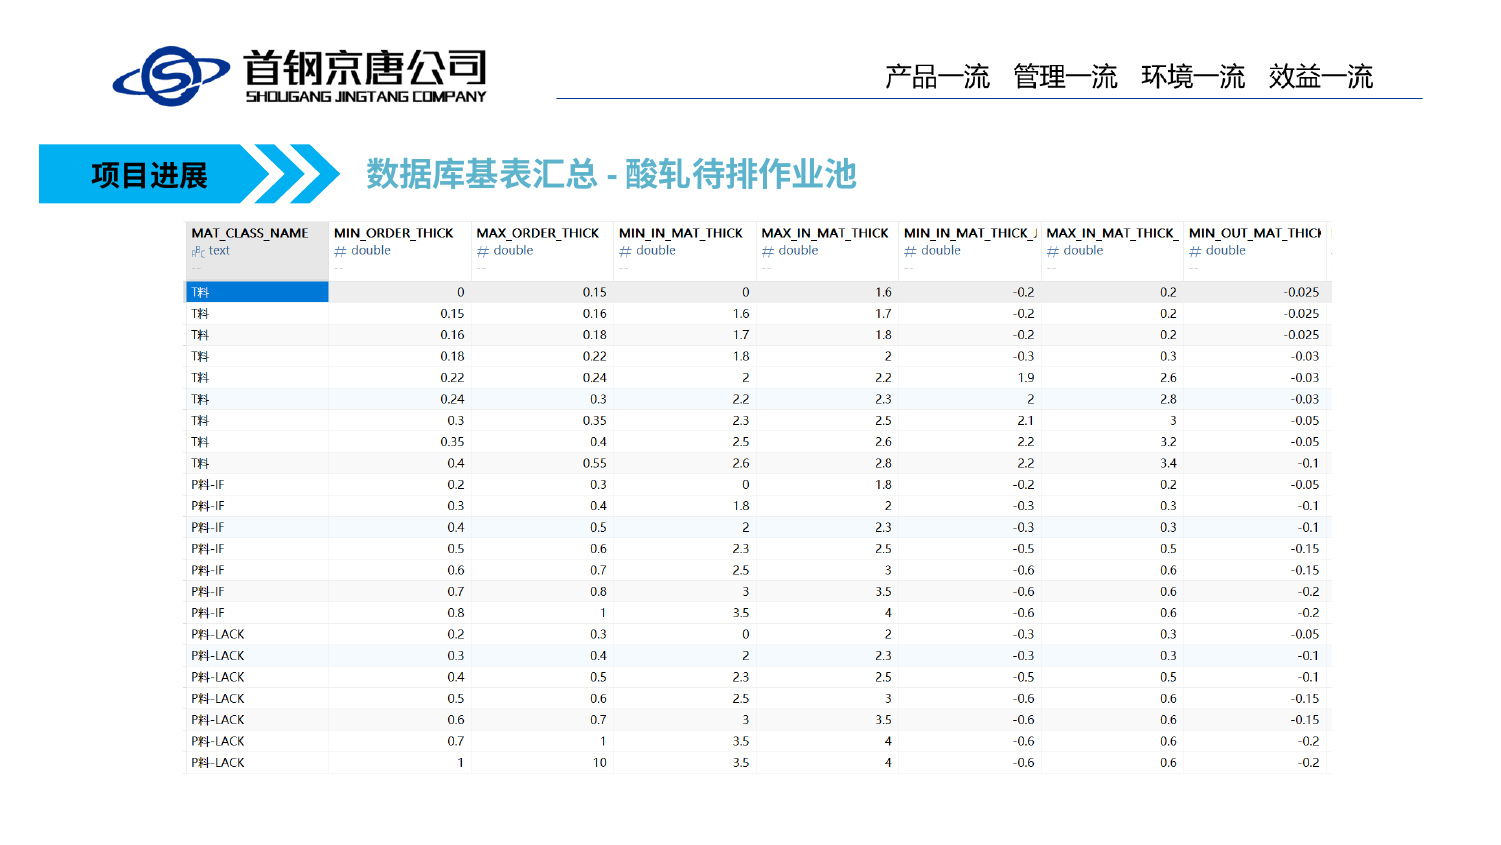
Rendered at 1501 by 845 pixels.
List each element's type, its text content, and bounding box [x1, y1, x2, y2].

text_box 数据库基表汇总-酸轧待排作业池 [351, 146, 904, 219]
text_box [287, 142, 343, 206]
picture [182, 220, 1333, 776]
text_box [255, 156, 272, 192]
text_box 项目进展 [76, 150, 255, 198]
text_box [36, 142, 249, 206]
picture [110, 32, 1483, 119]
text_box [252, 142, 307, 206]
